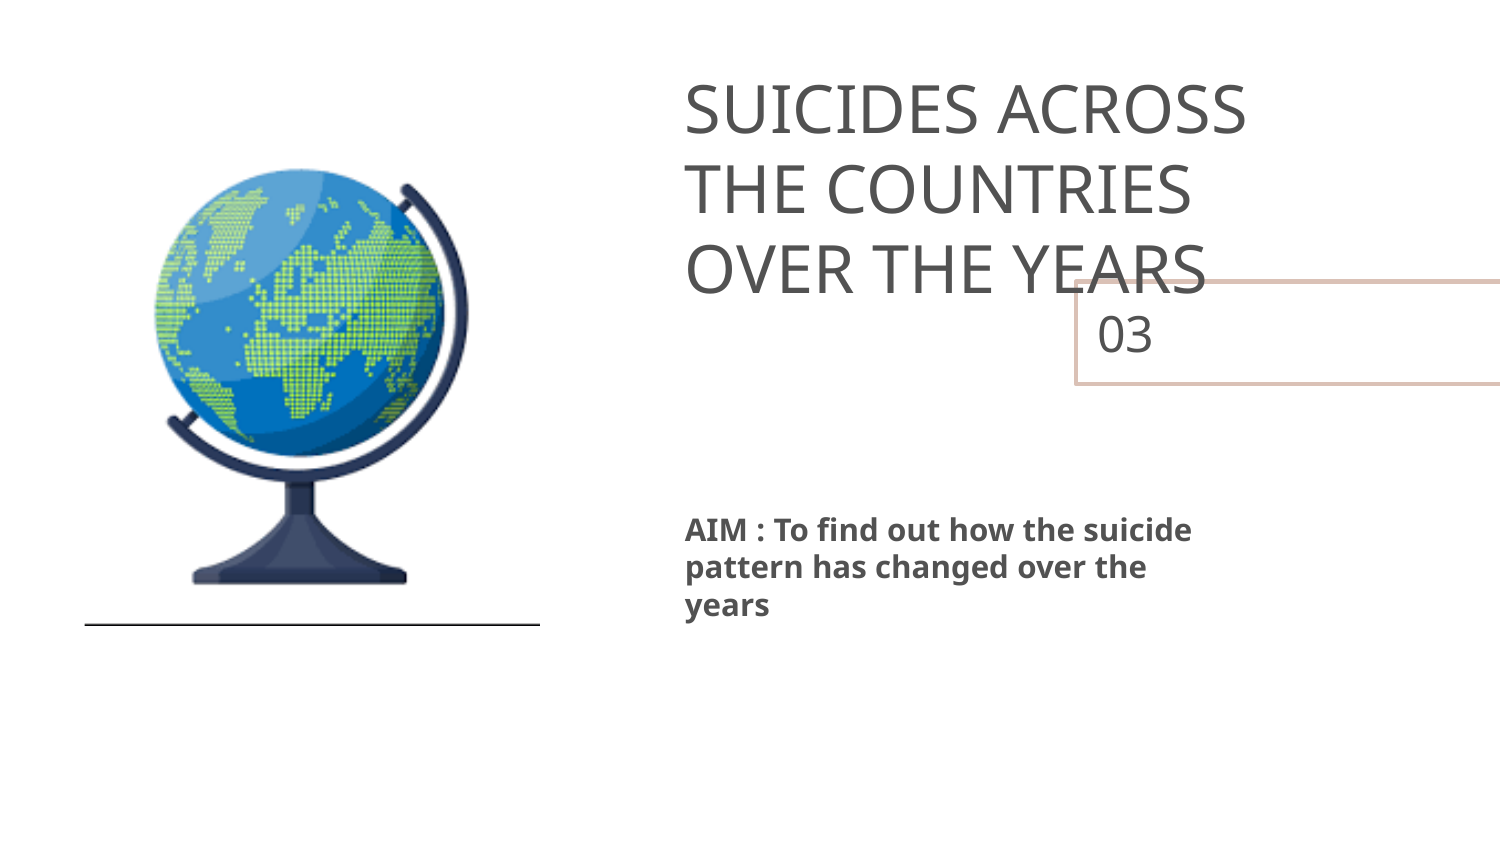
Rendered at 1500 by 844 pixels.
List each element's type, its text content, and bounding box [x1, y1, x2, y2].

title 03 [1097, 289, 1236, 377]
subtitle AIM : To find out how the suicide pattern has changed over the years [685, 510, 1231, 713]
title SUICIDES ACROSS THE COUNTRIES OVER THE YEARS [685, 66, 1259, 227]
picture [84, 130, 541, 626]
